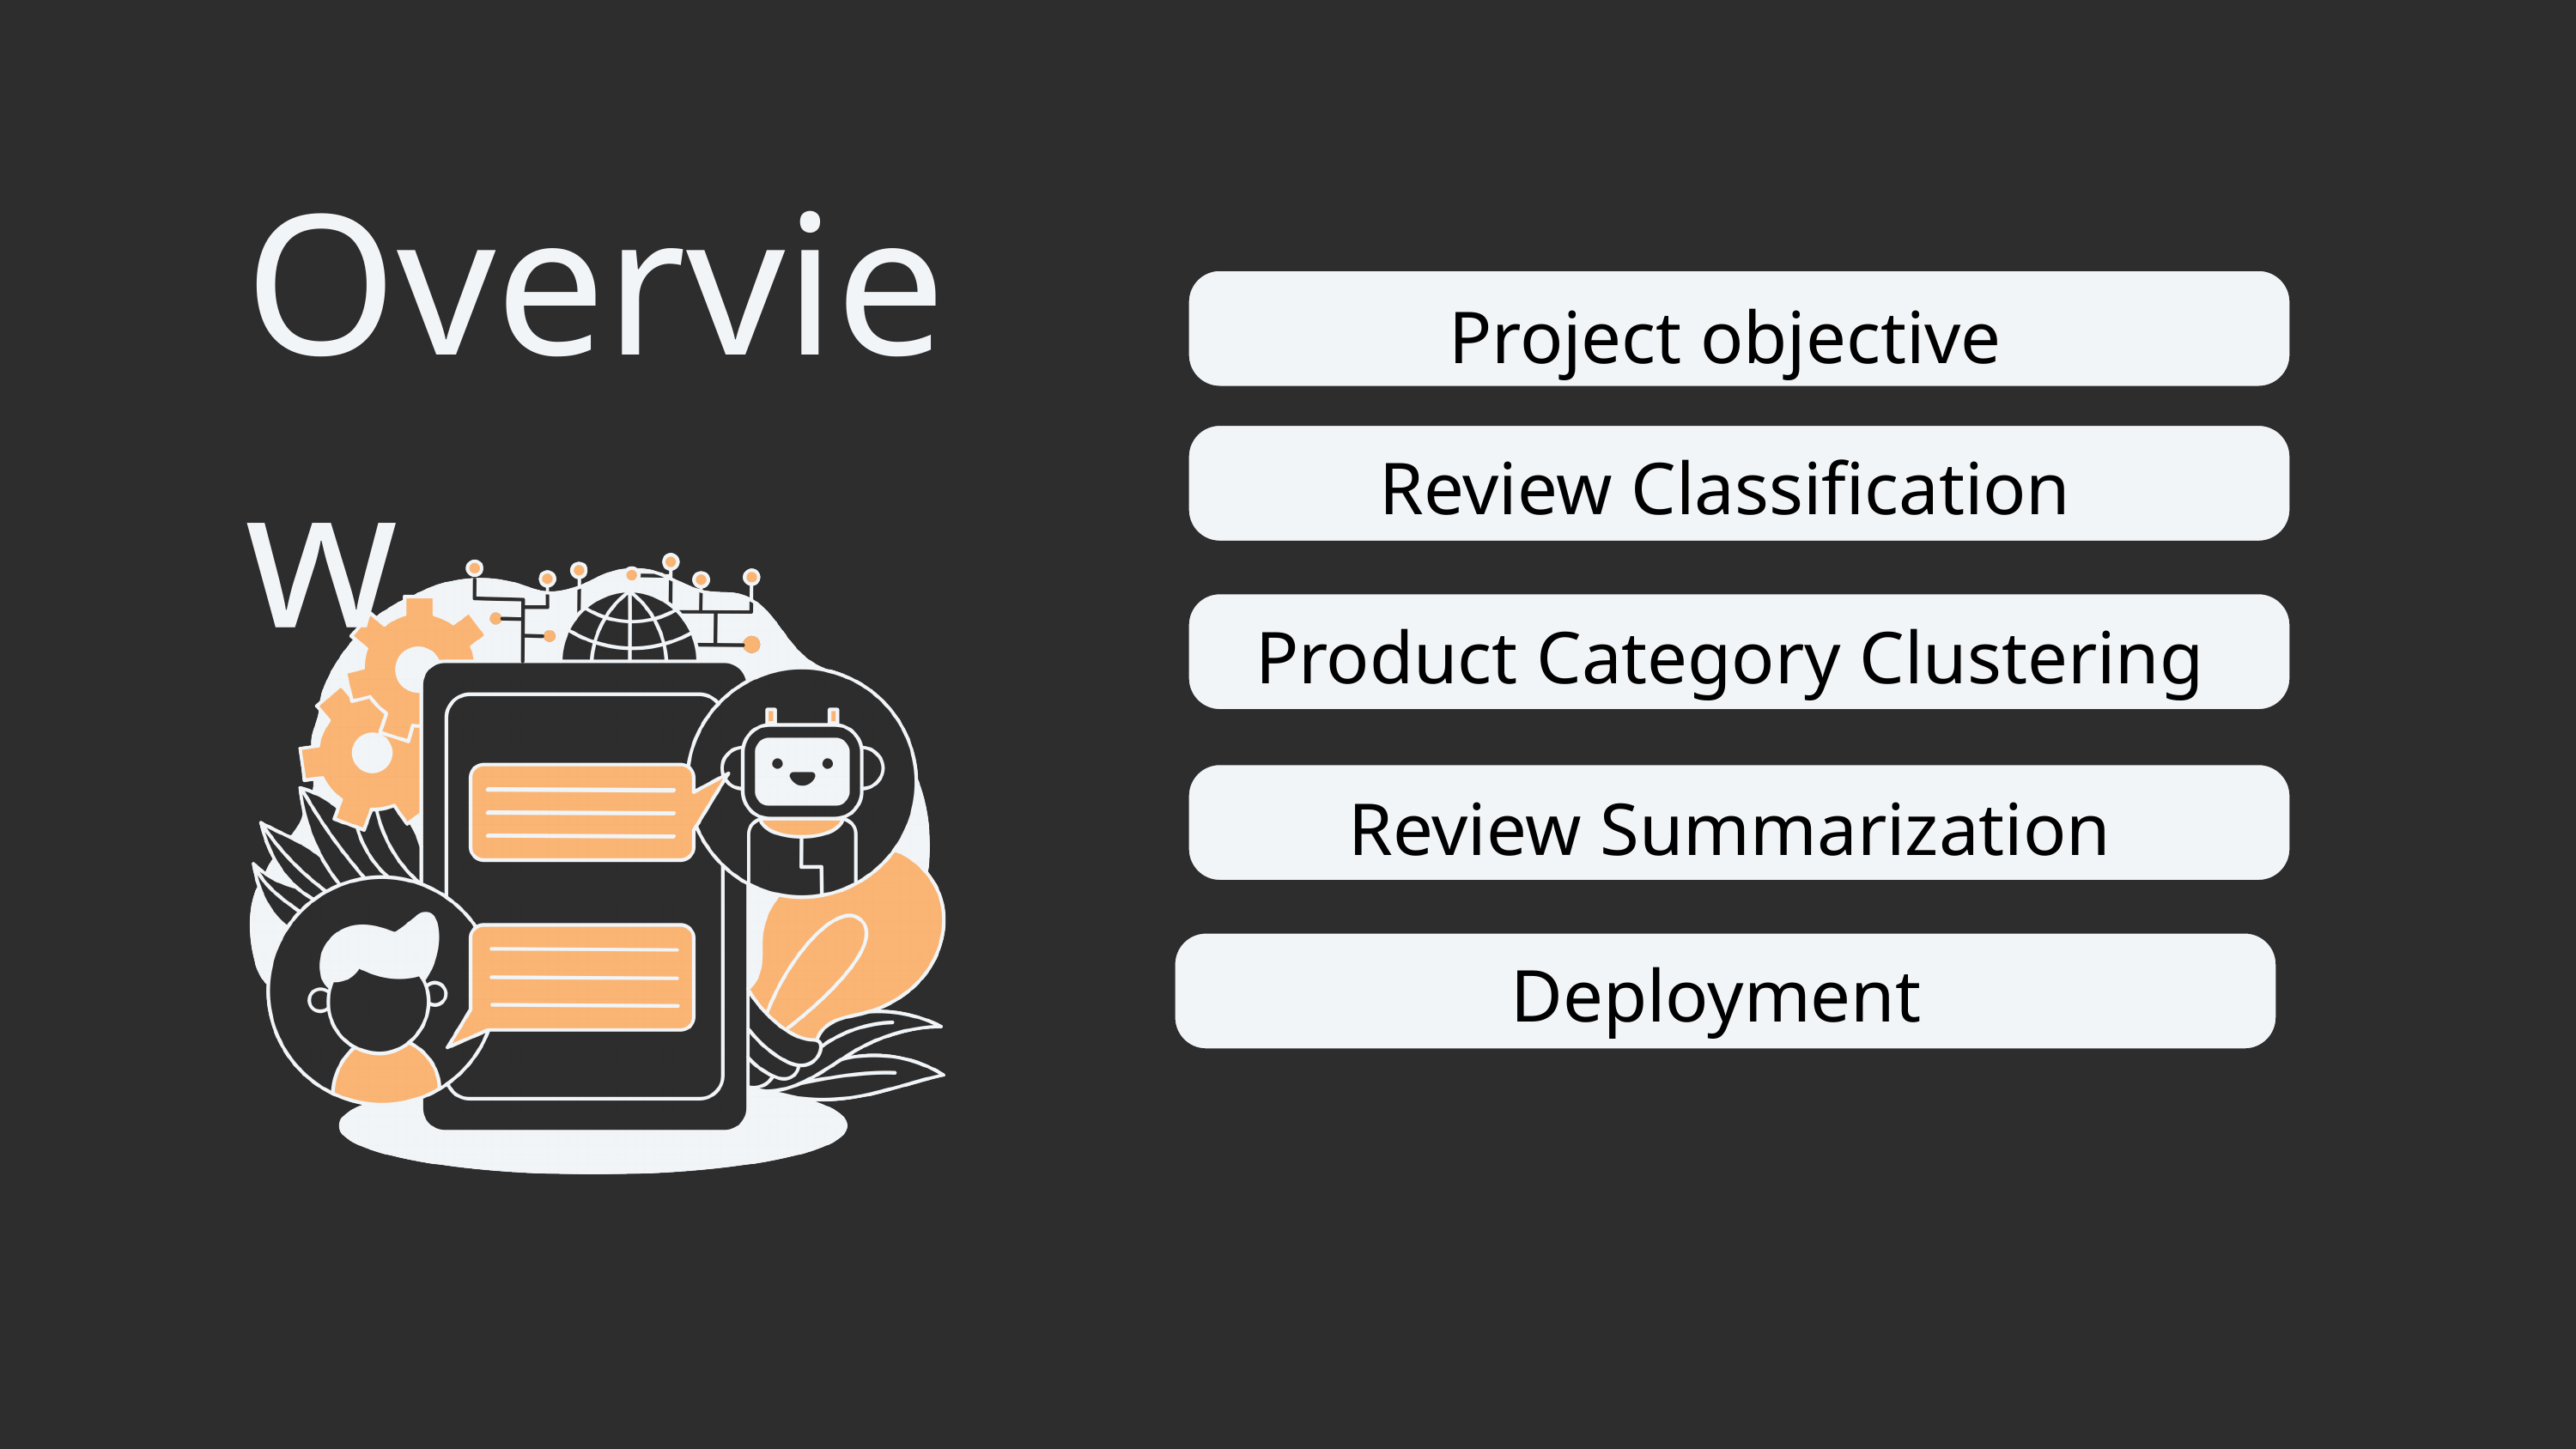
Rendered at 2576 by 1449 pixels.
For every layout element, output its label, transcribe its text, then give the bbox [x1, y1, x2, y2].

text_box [1186, 268, 2293, 389]
text_box [245, 553, 949, 1174]
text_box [1186, 761, 2293, 883]
text_box Overview [245, 120, 944, 667]
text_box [1172, 931, 2279, 1052]
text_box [1186, 422, 2293, 544]
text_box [1186, 591, 2293, 712]
